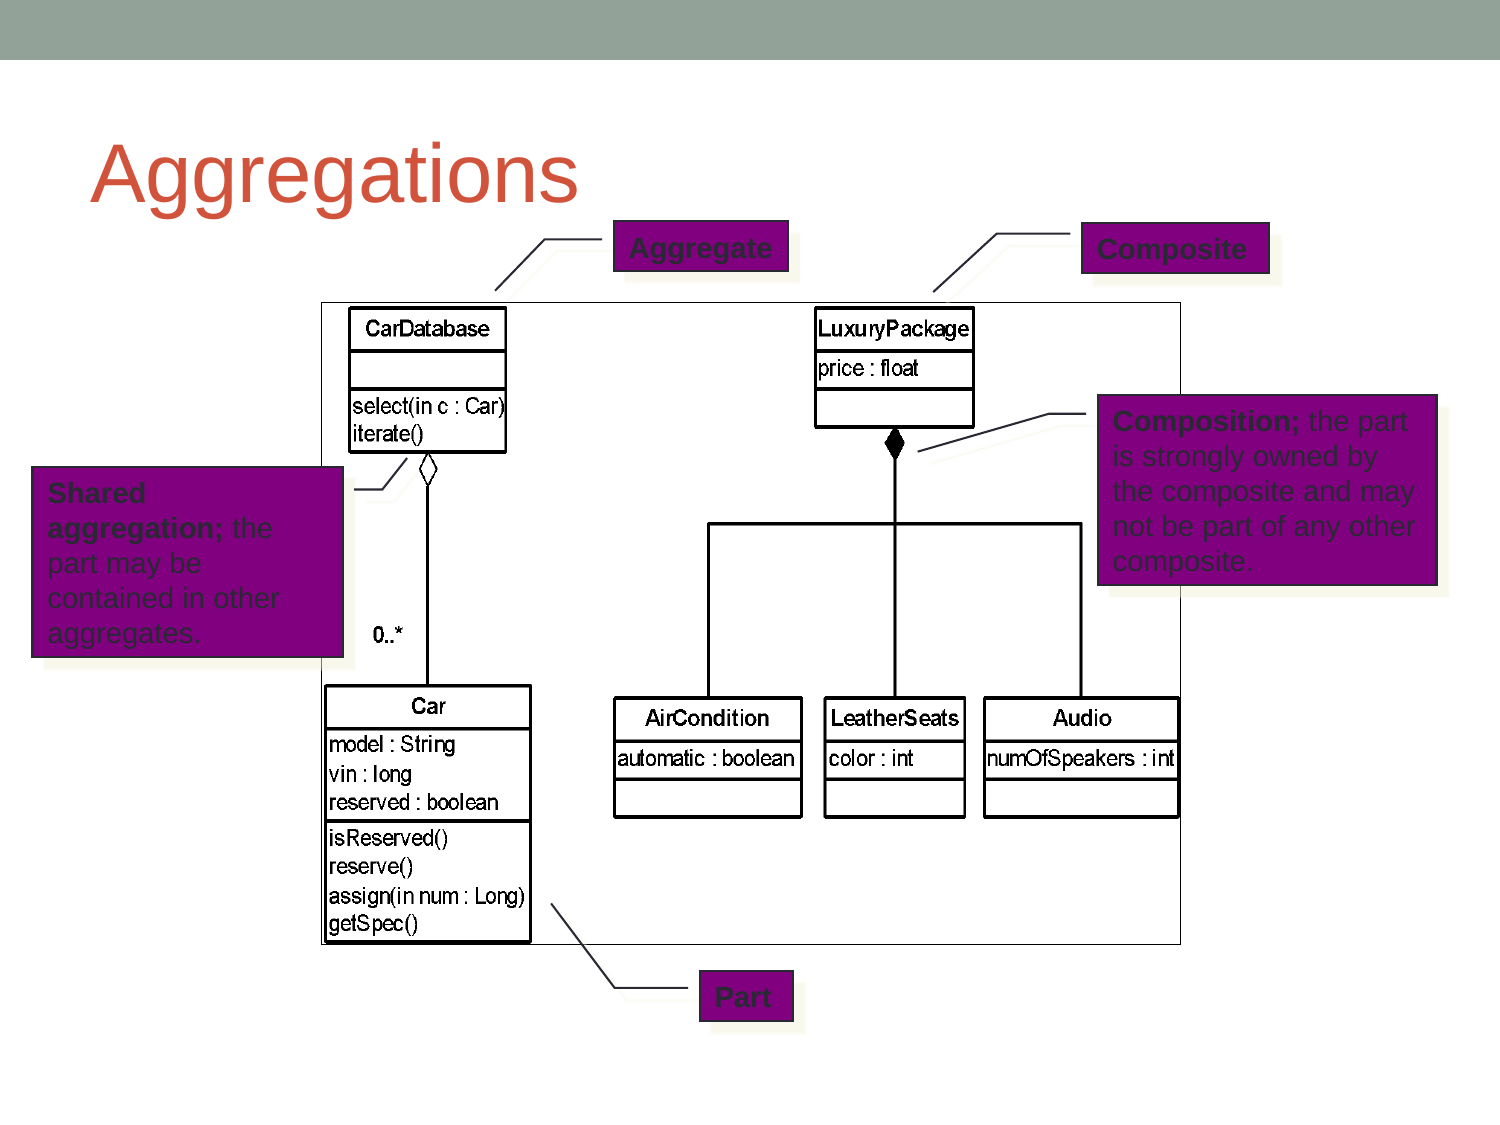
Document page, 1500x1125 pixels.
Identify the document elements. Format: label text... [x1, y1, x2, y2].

text_box Aggregate [613, 221, 788, 272]
text_box Composition; the part is strongly owned by the composite and may not be part of any other composite. [1187, 395, 1437, 585]
text_box Part [699, 970, 793, 1021]
text_box Composite [1081, 222, 1270, 273]
text_box Shared aggregation; the part may be contained in other aggregates. [32, 466, 315, 657]
title Aggregations [75, 87, 1425, 250]
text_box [320, 301, 1182, 945]
